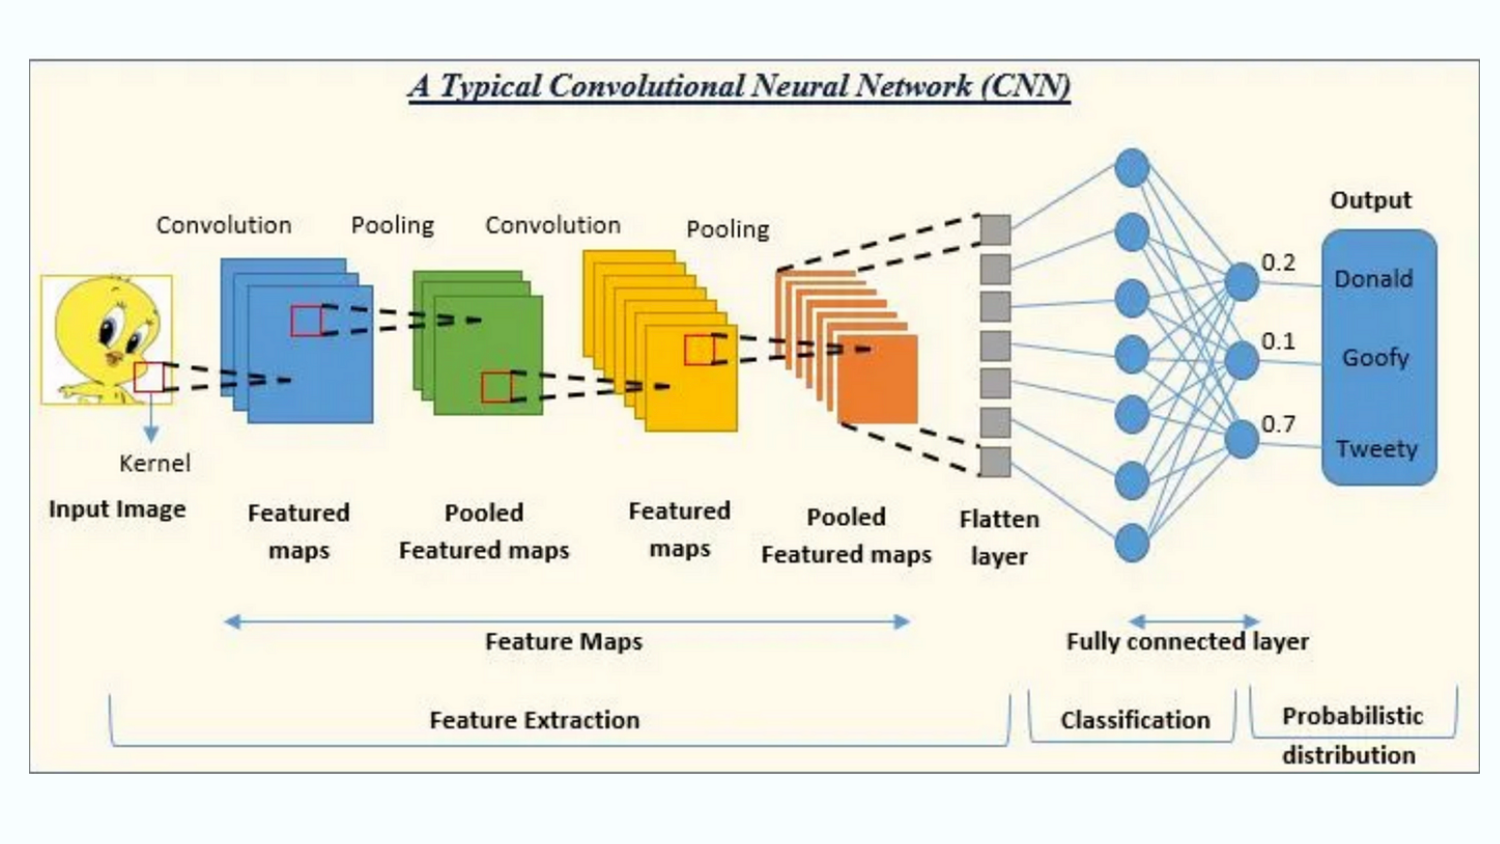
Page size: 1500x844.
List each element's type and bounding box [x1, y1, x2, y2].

picture [29, 55, 1480, 774]
